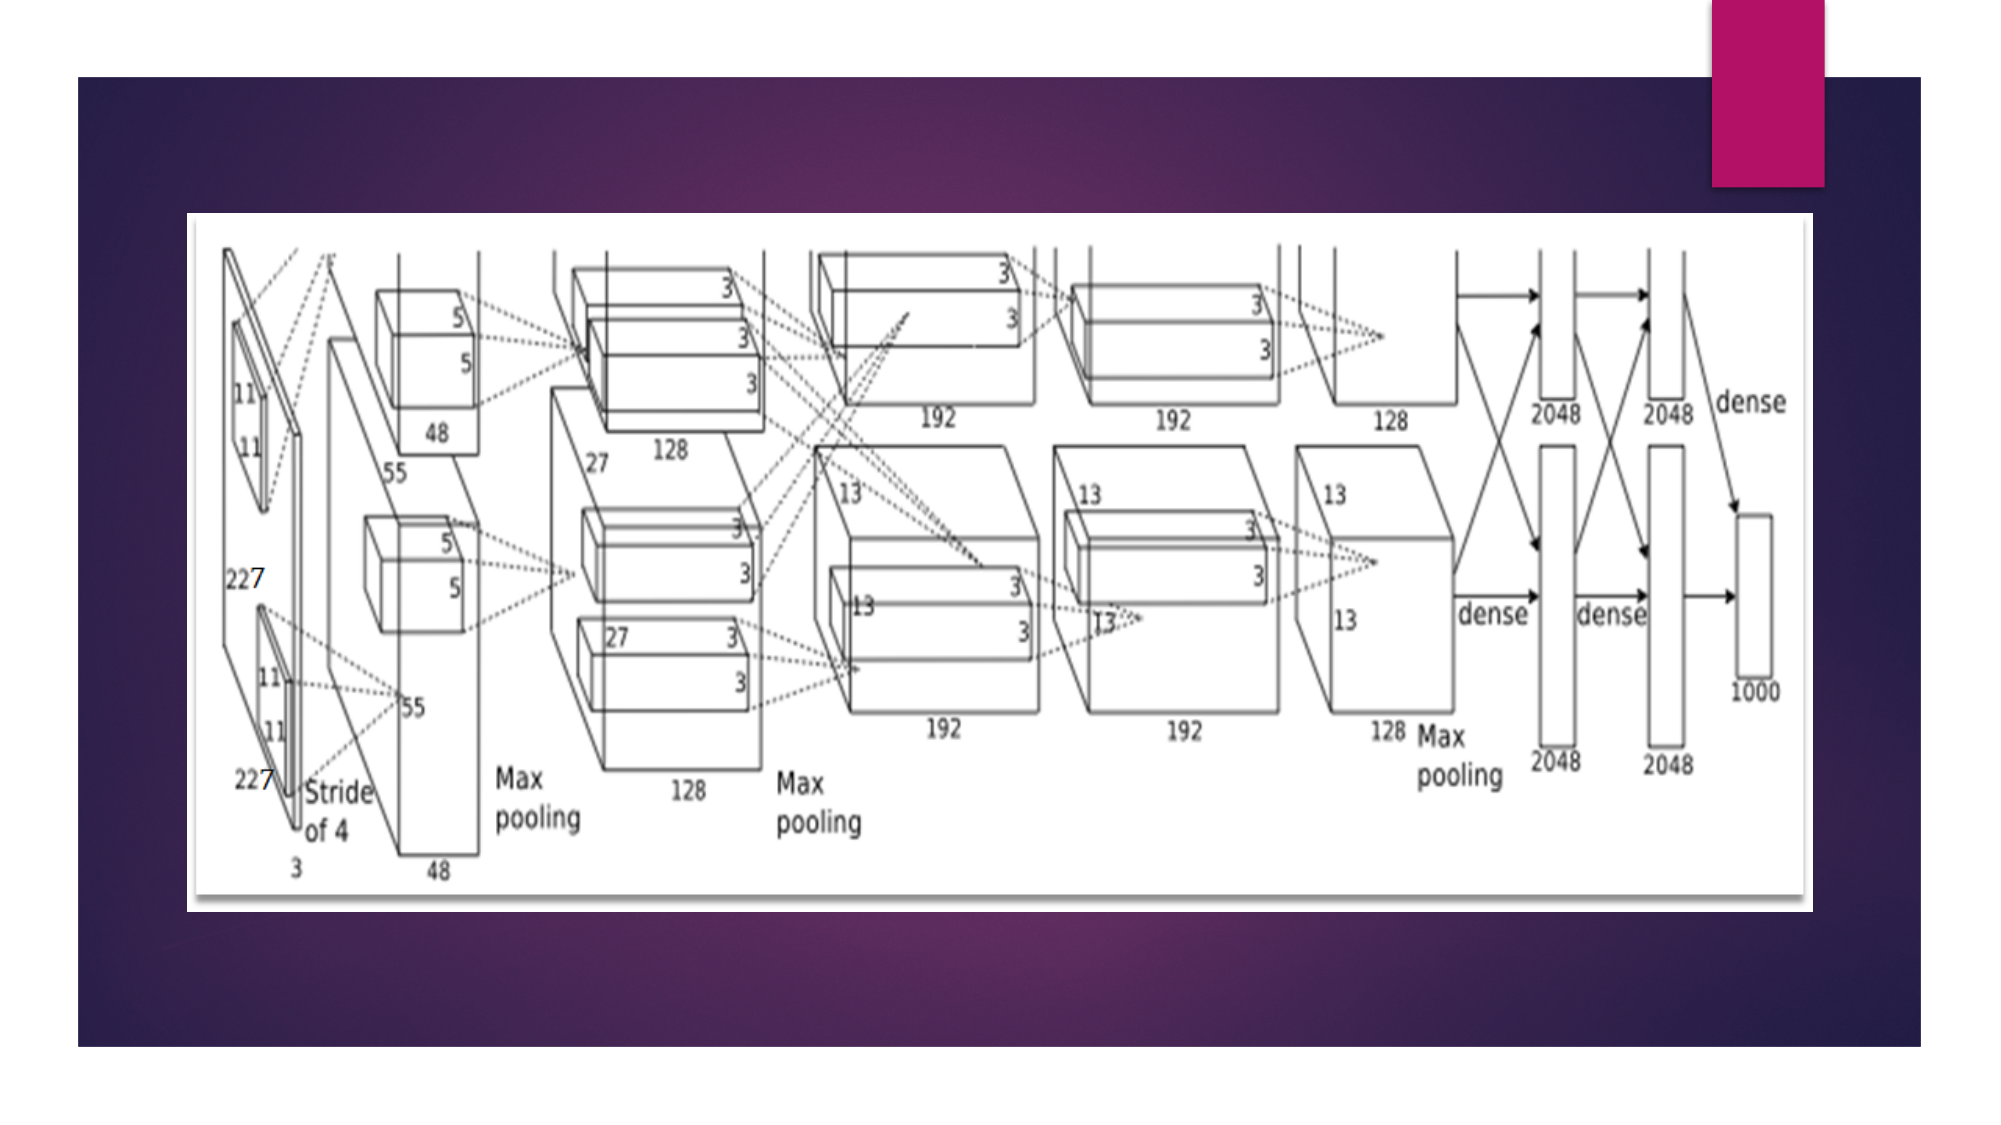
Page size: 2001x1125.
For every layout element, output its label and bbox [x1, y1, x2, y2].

text_box [0, 0, 2000, 1125]
picture [187, 212, 1813, 913]
